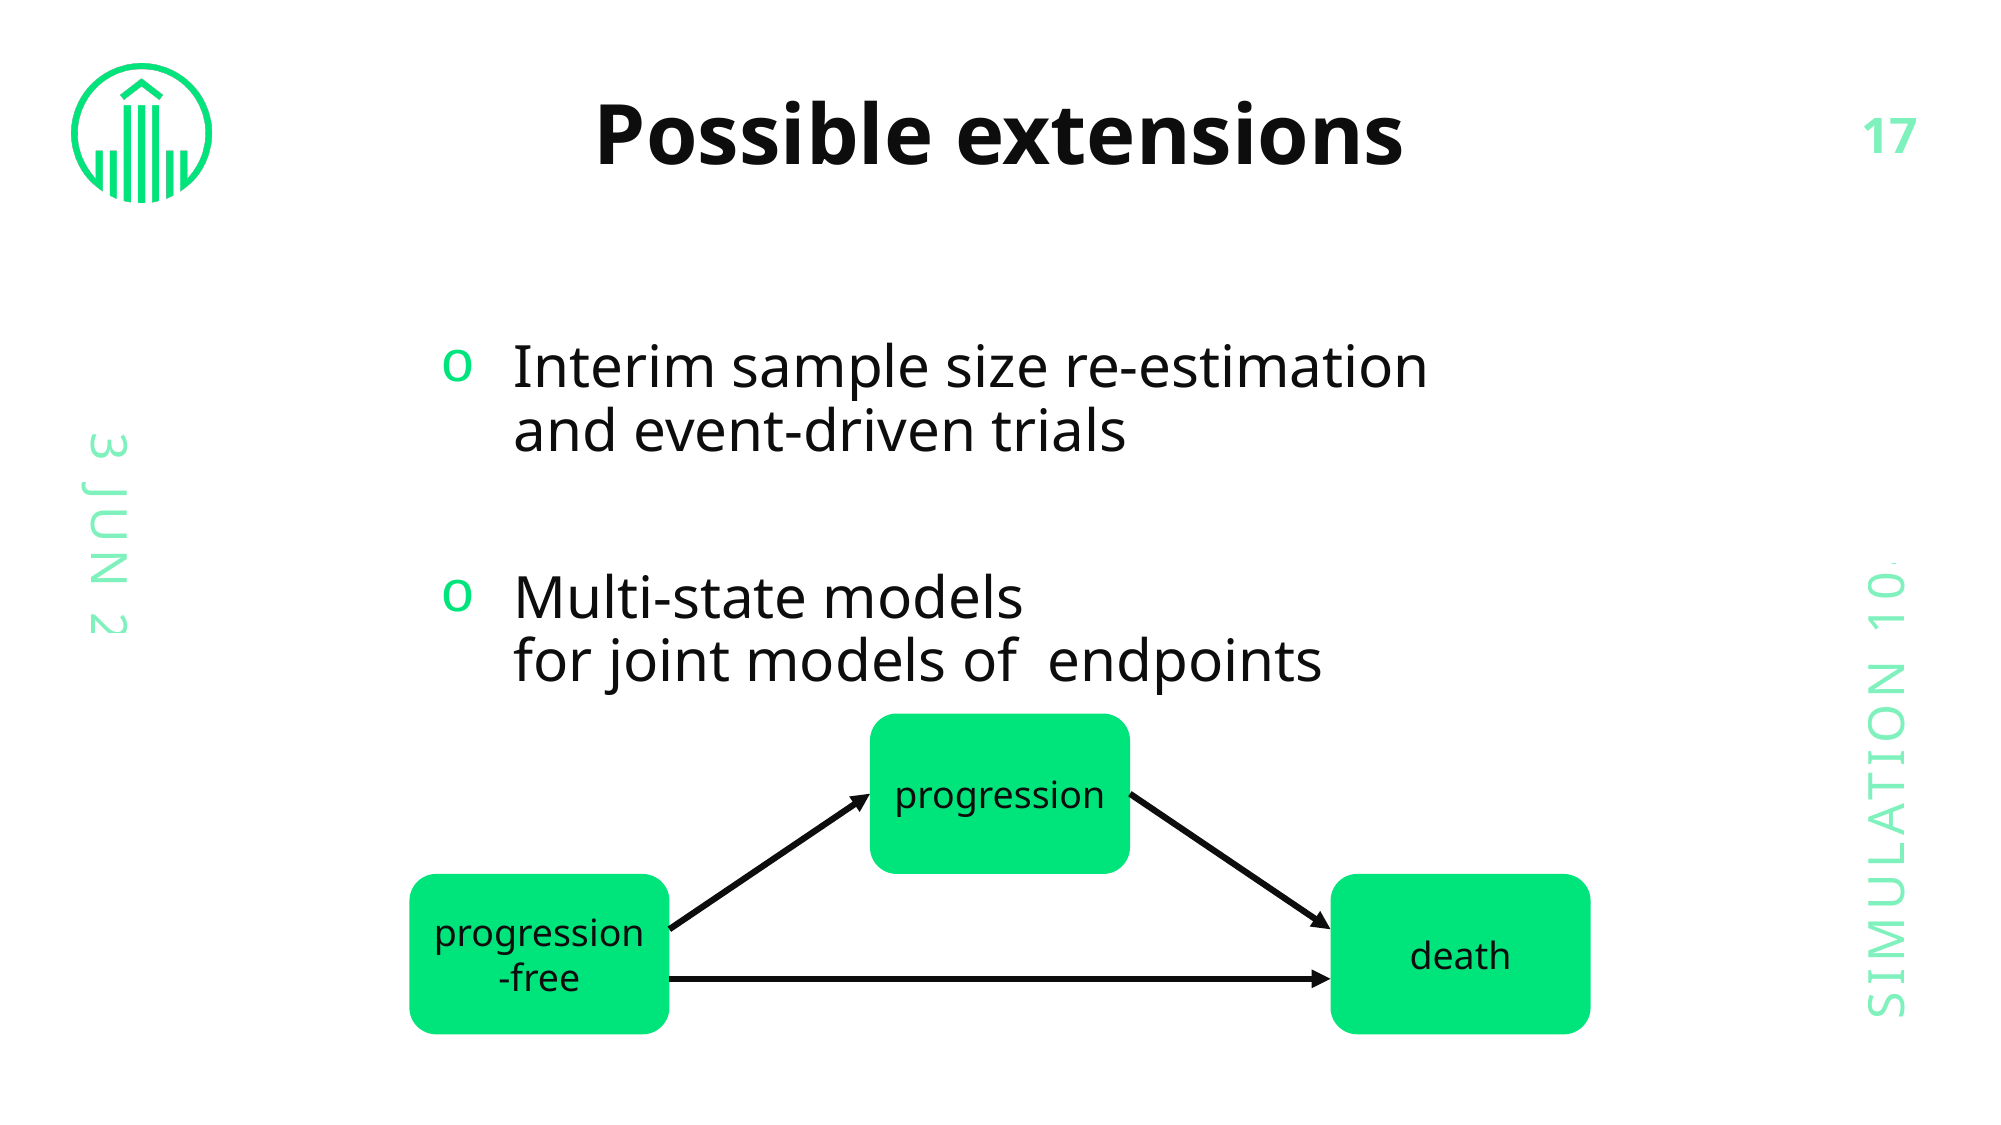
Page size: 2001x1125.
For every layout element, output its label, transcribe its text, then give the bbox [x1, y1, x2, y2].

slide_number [66, 73, 156, 1035]
footer SIMULATION 10499 [1844, 390, 1934, 1035]
title Possible extensions [232, 29, 1768, 247]
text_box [1129, 793, 1331, 930]
text_box progression-free [408, 872, 671, 1036]
picture [71, 63, 213, 203]
text_box progression [868, 712, 1132, 875]
slide_number 17 [1829, 93, 1934, 183]
text_box death [1329, 872, 1592, 1036]
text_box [669, 793, 870, 930]
